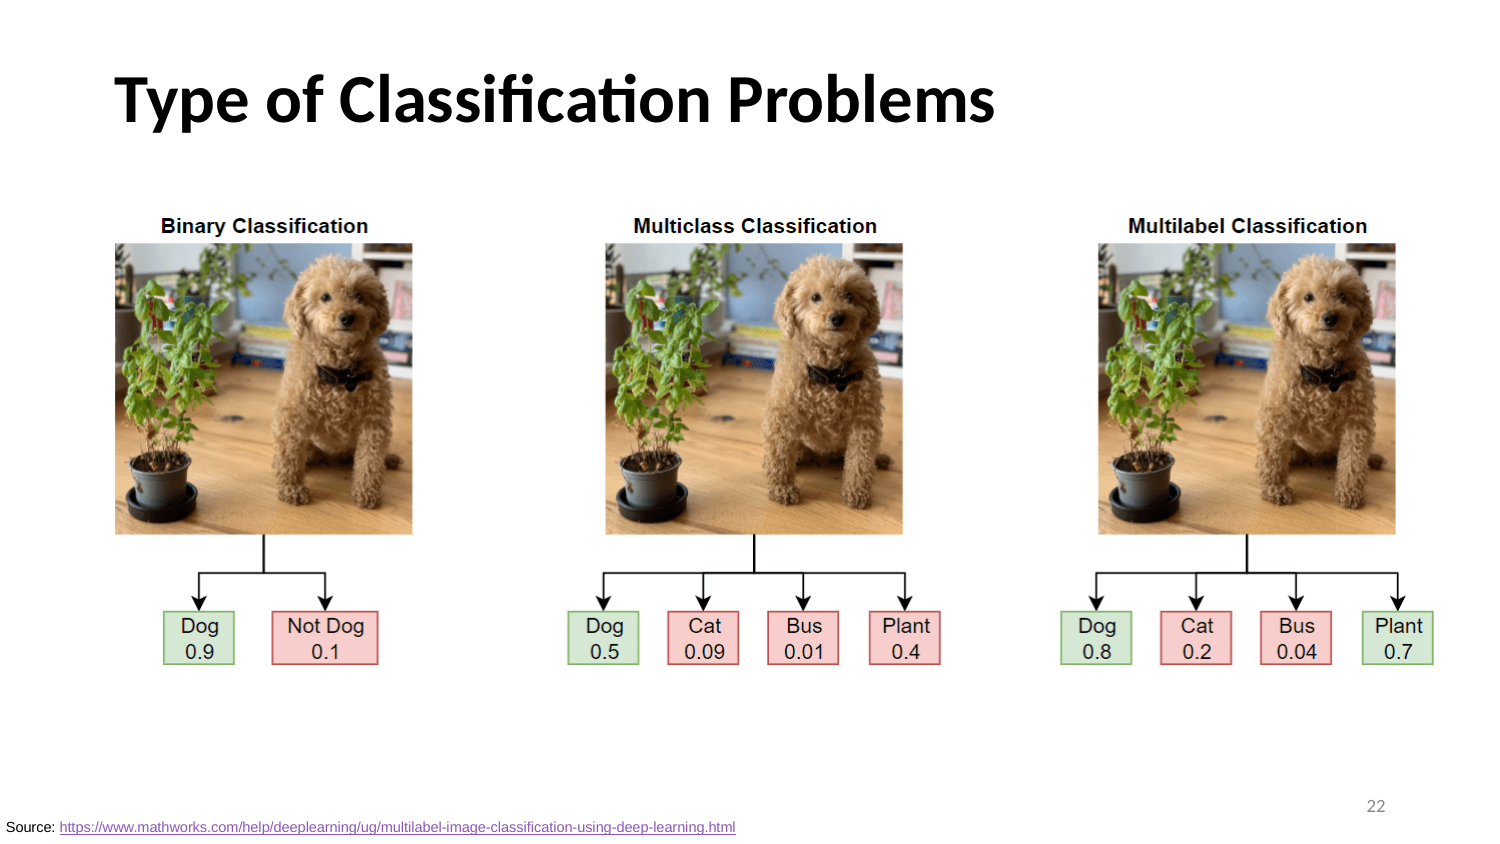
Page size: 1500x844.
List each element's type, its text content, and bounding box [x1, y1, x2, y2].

title Type of Classification Problems [103, 36, 1321, 164]
picture [102, 205, 1439, 667]
slide_number 22 [1059, 782, 1397, 827]
text_box Source: https://www.mathworks.com/help/deeplearning/ug/multilabel-image-classification-using-deep-learning.html [0, 810, 1167, 844]
